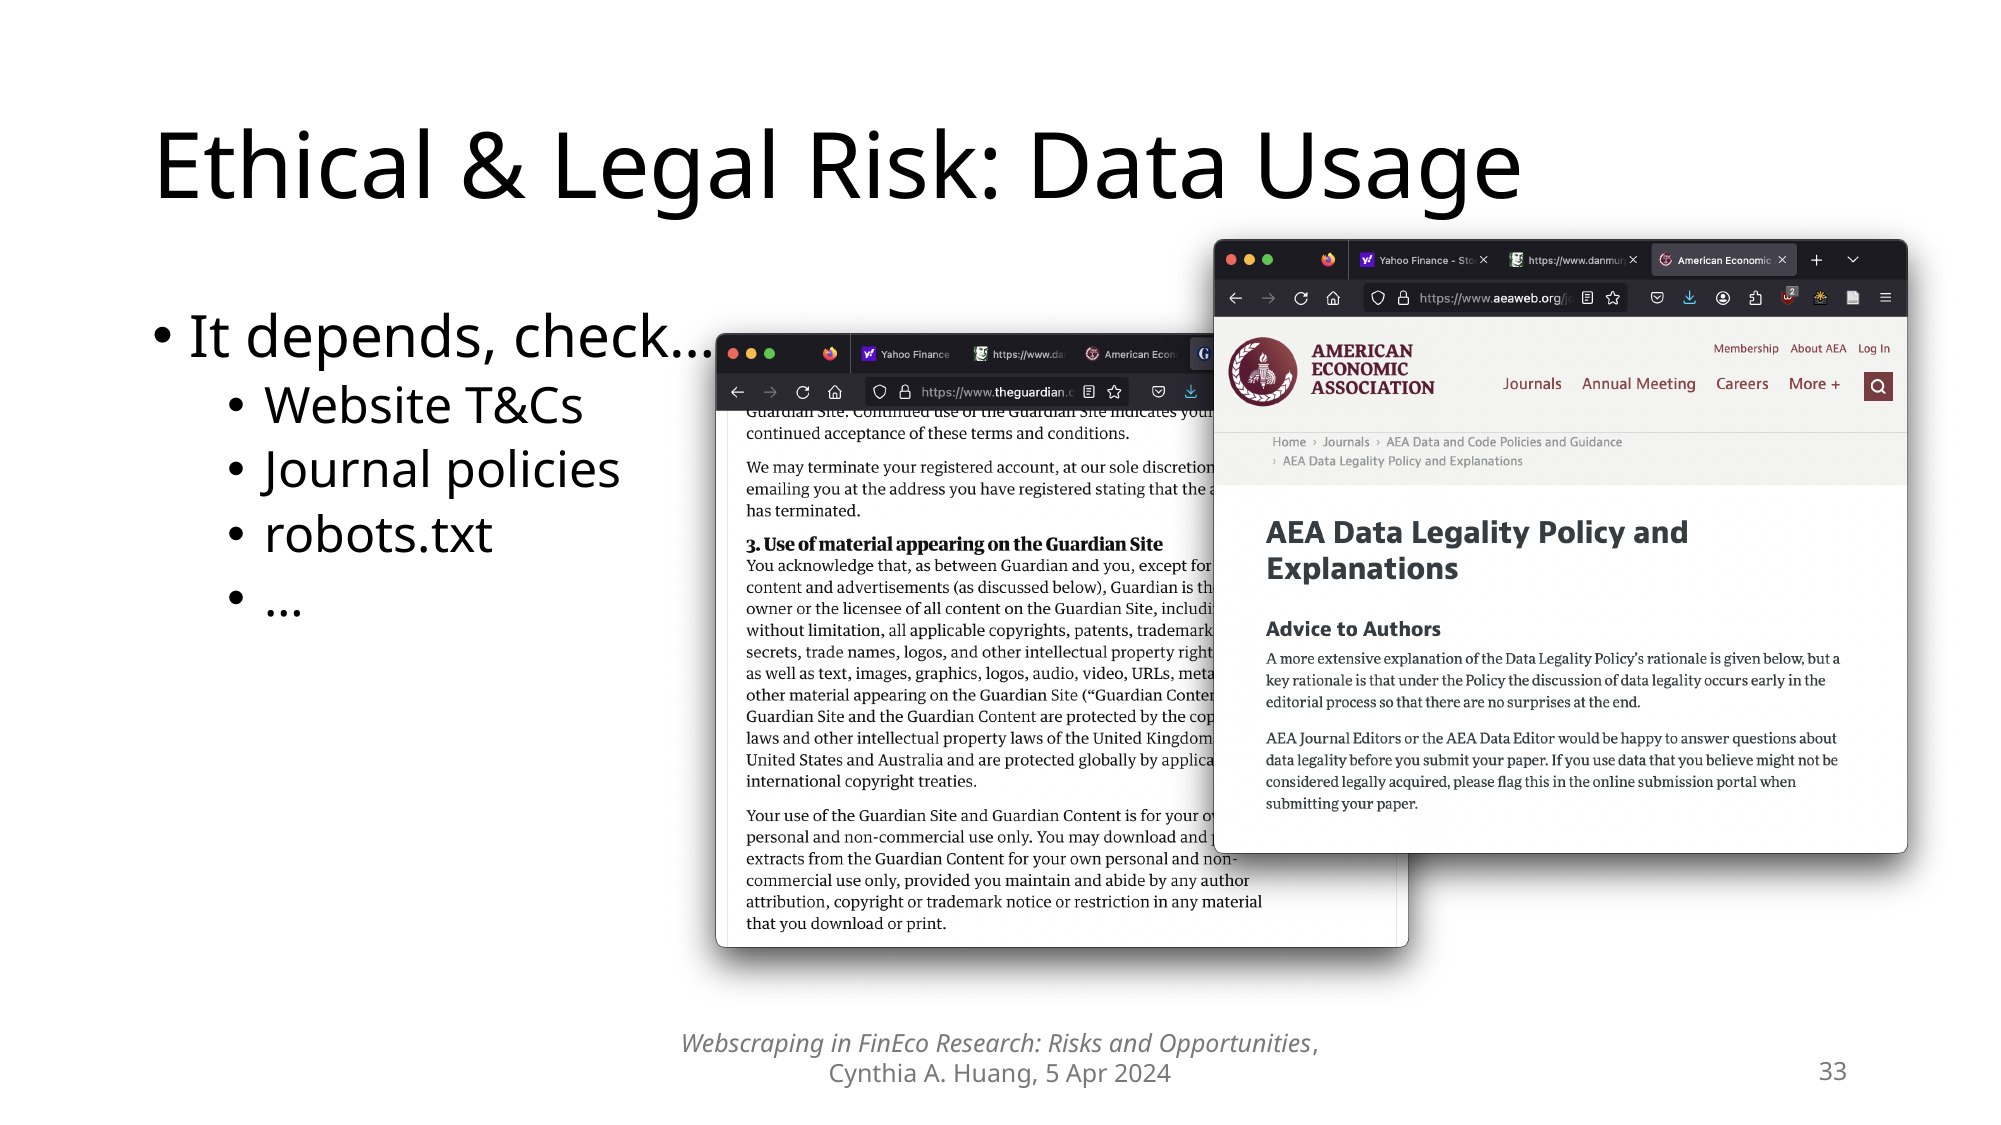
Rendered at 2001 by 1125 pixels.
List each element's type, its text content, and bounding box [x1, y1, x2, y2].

picture [664, 298, 1460, 1014]
slide_number 33 [1412, 1042, 1863, 1103]
title Ethical & Legal Risk: Data Usage [137, 59, 1863, 278]
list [1163, 205, 1958, 920]
list It depends, check… Website T&Cs Journal policies robots.txt … [137, 299, 664, 1014]
footer Webscraping in FinEco Research: Risks and Opportunities, Cynthia A. Huang, 5 Apr 2024 [662, 1042, 1338, 1103]
